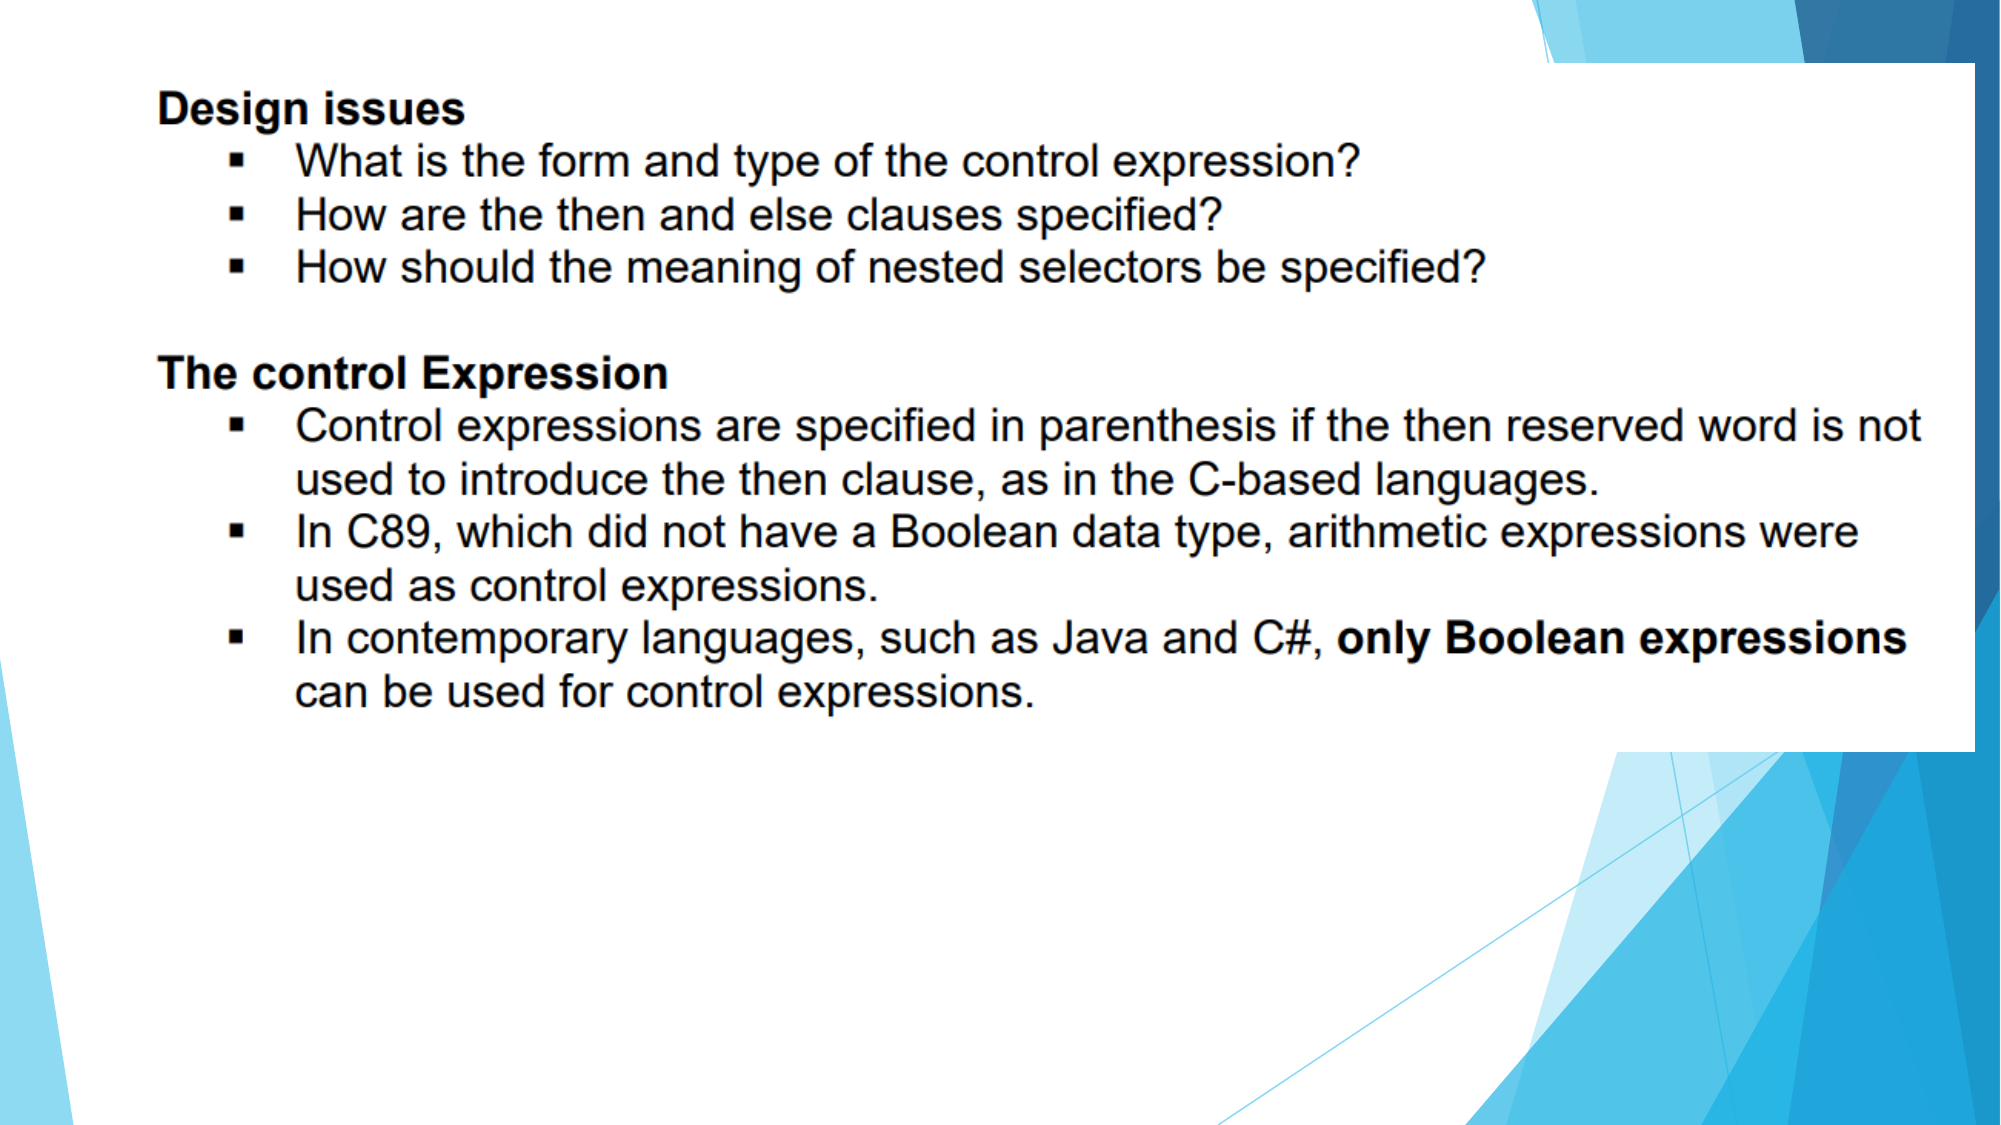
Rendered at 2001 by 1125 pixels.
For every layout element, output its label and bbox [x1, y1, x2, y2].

list [120, 63, 1975, 753]
